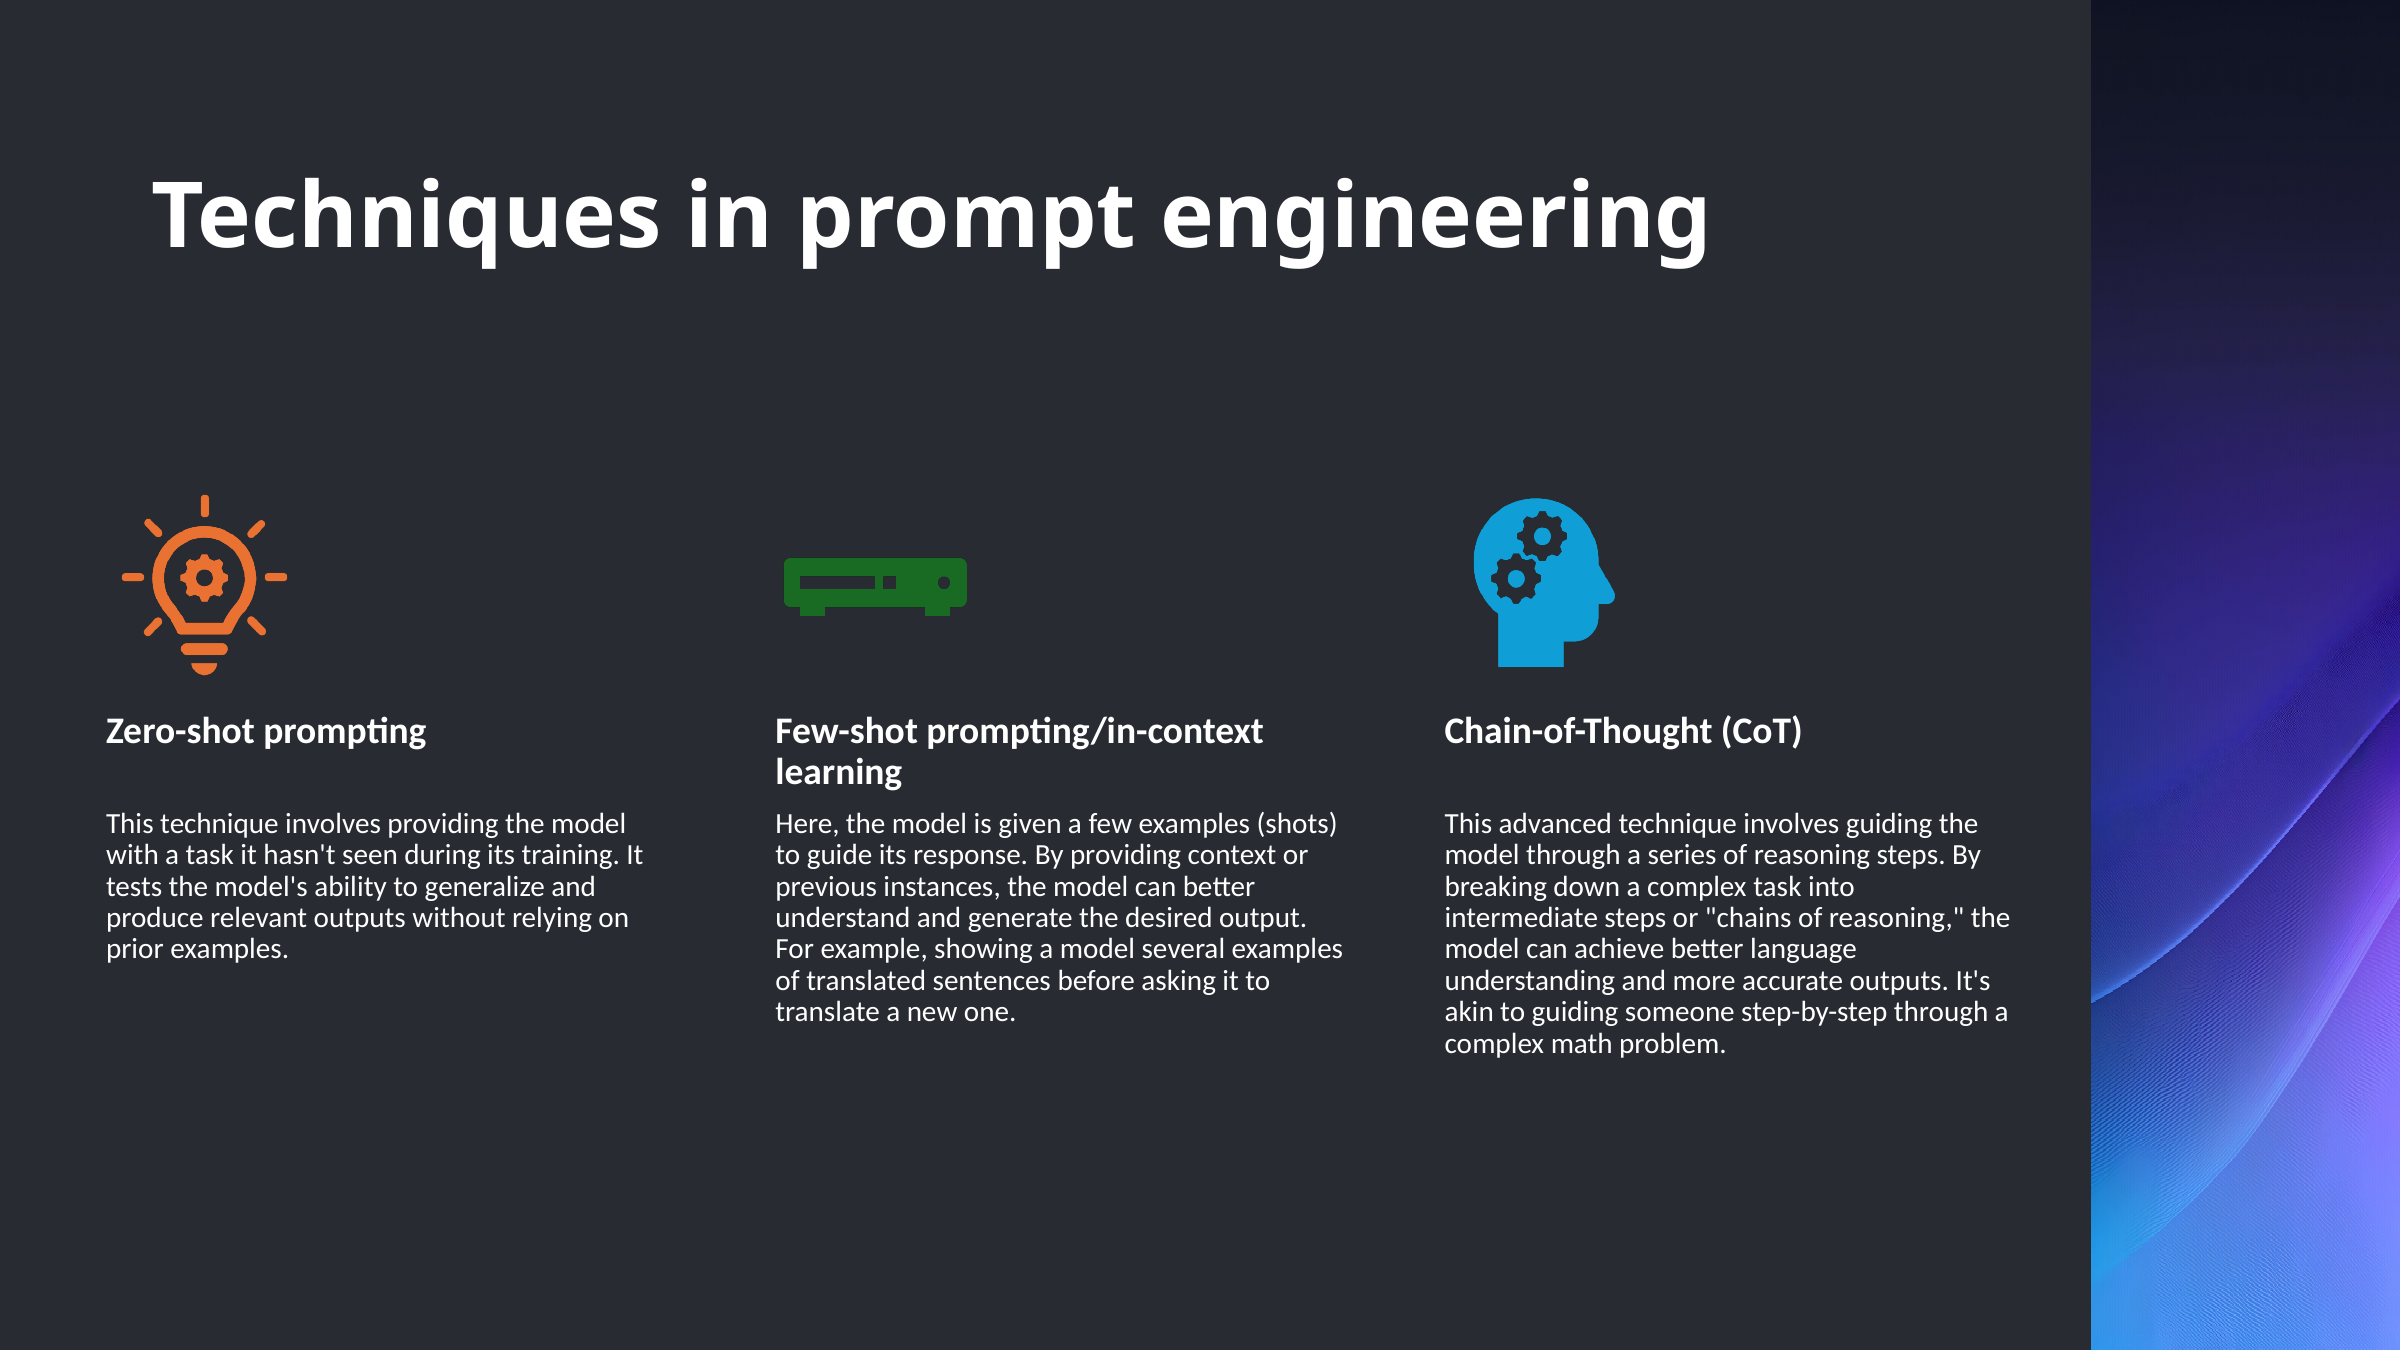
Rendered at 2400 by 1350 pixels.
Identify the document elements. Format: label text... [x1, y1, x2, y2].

text_box Techniques in prompt engineering [136, 144, 1886, 258]
text_box [0, 0, 2091, 1350]
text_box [105, 346, 2015, 1206]
picture [2091, 0, 2400, 1350]
